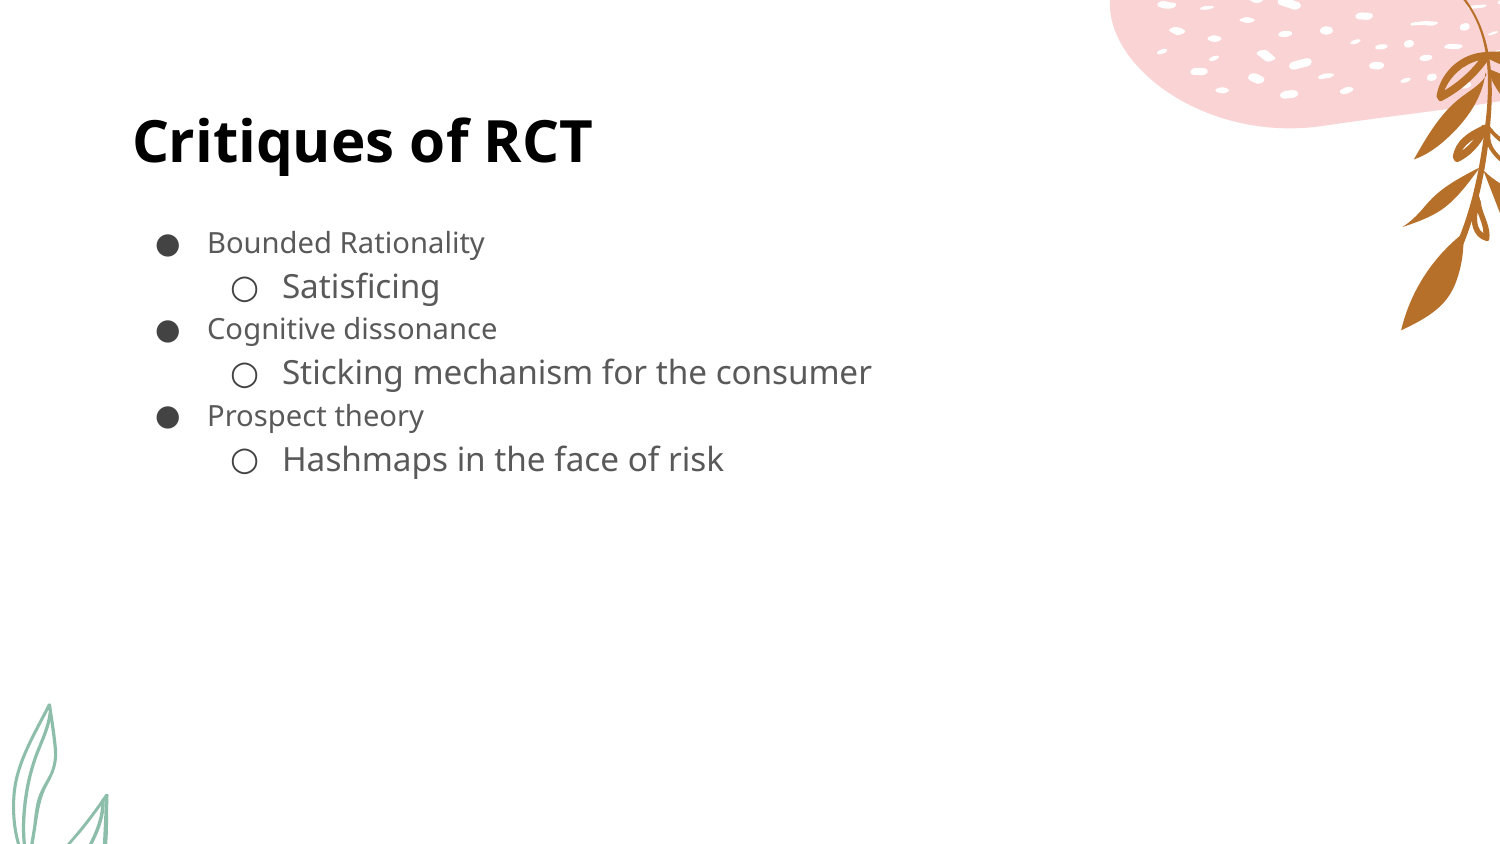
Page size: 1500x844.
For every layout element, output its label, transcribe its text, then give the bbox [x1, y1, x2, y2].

title Critiques of RCT [117, 89, 1383, 184]
list Bounded Rationality Satisficing Cognitive dissonance Sticking mechanism for the consumer Prospect theory Hashmaps in the face of risk [117, 204, 1383, 756]
